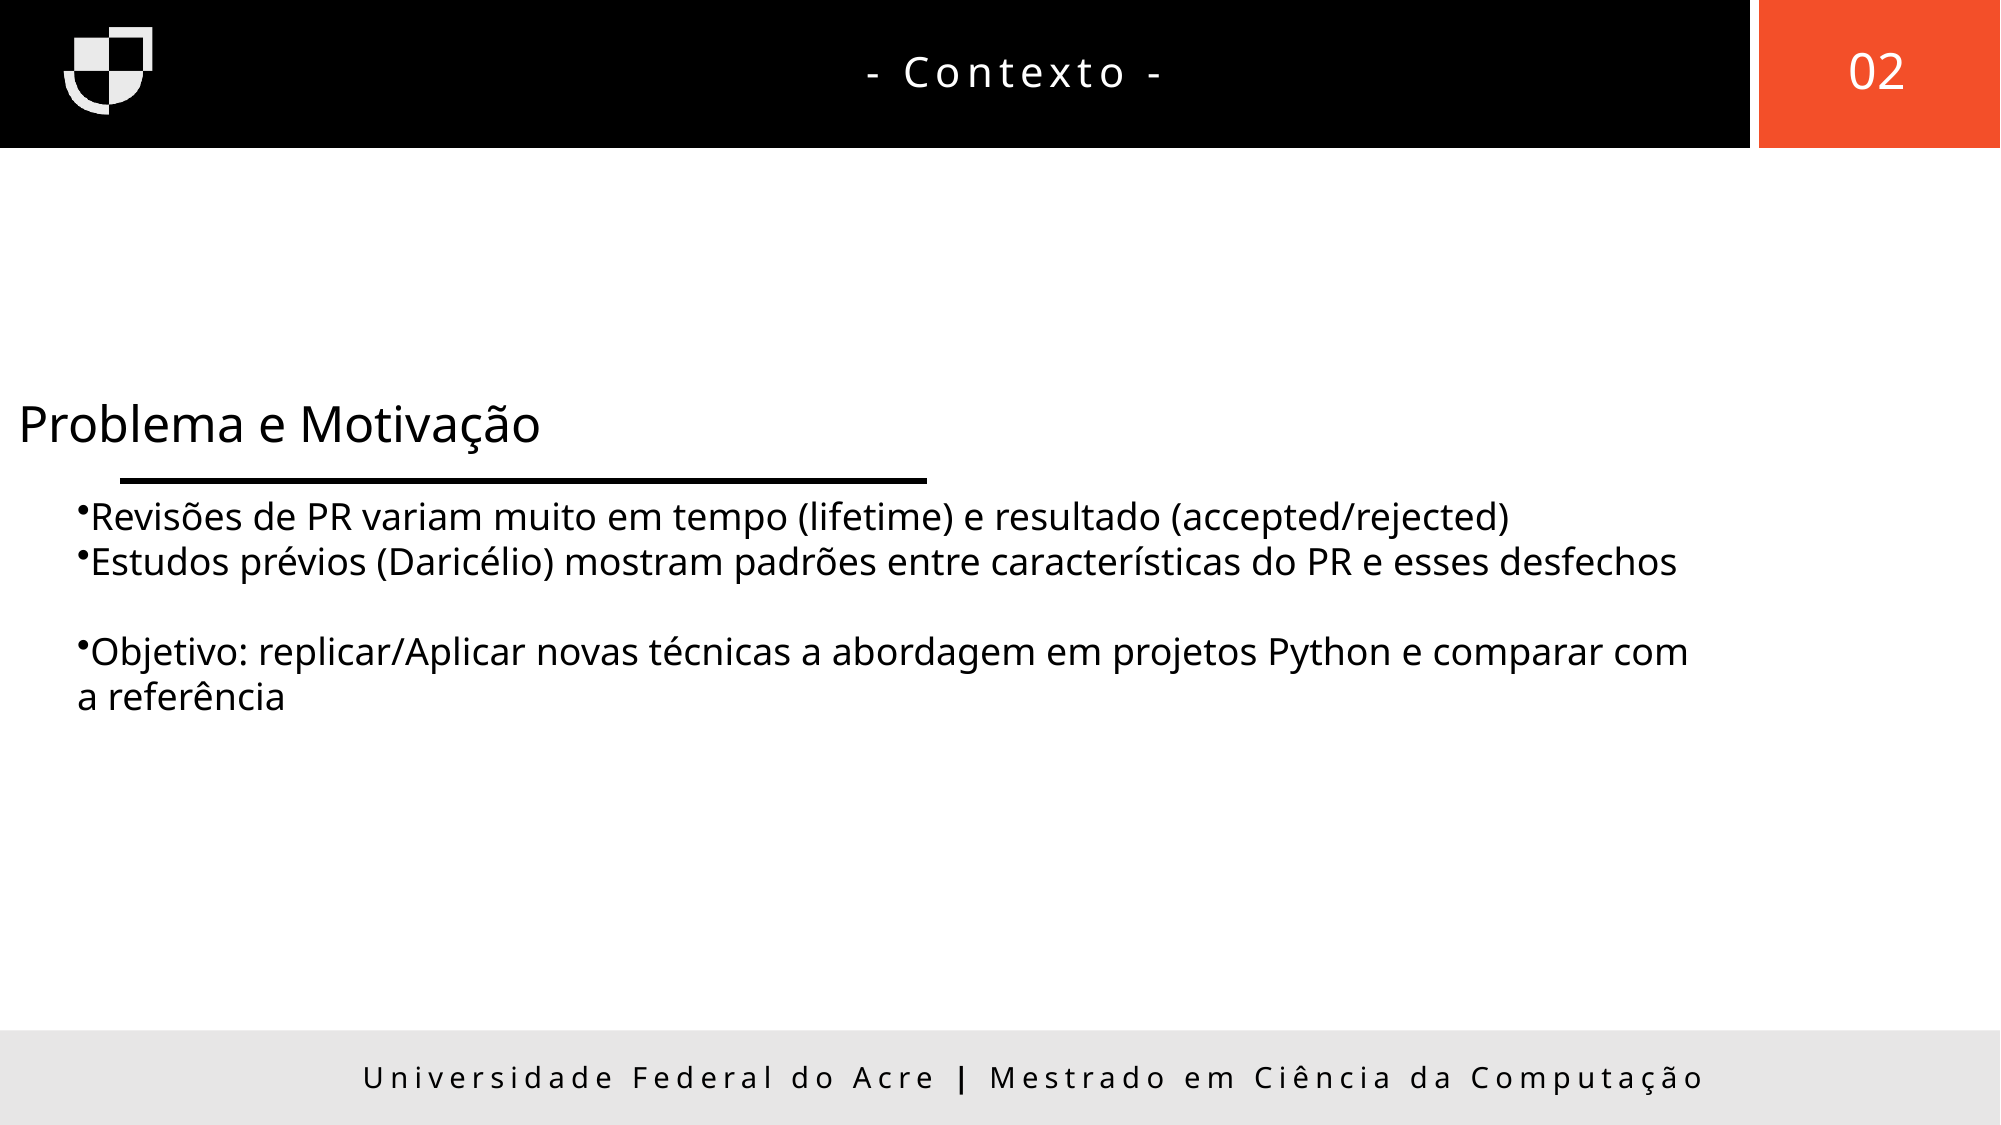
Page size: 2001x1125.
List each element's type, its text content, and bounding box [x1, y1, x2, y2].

slide_number 02 [1816, 31, 1938, 116]
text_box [62, 384, 1727, 819]
text_box Universidade Federal do Acre | Mestrado em Ciência da Computação [348, 1052, 1718, 1103]
text_box - Contexto - [851, 38, 1177, 104]
picture [62, 27, 153, 115]
text_box [0, 0, 1753, 149]
text_box [1753, 0, 2000, 149]
text_box [0, 1029, 2000, 1125]
